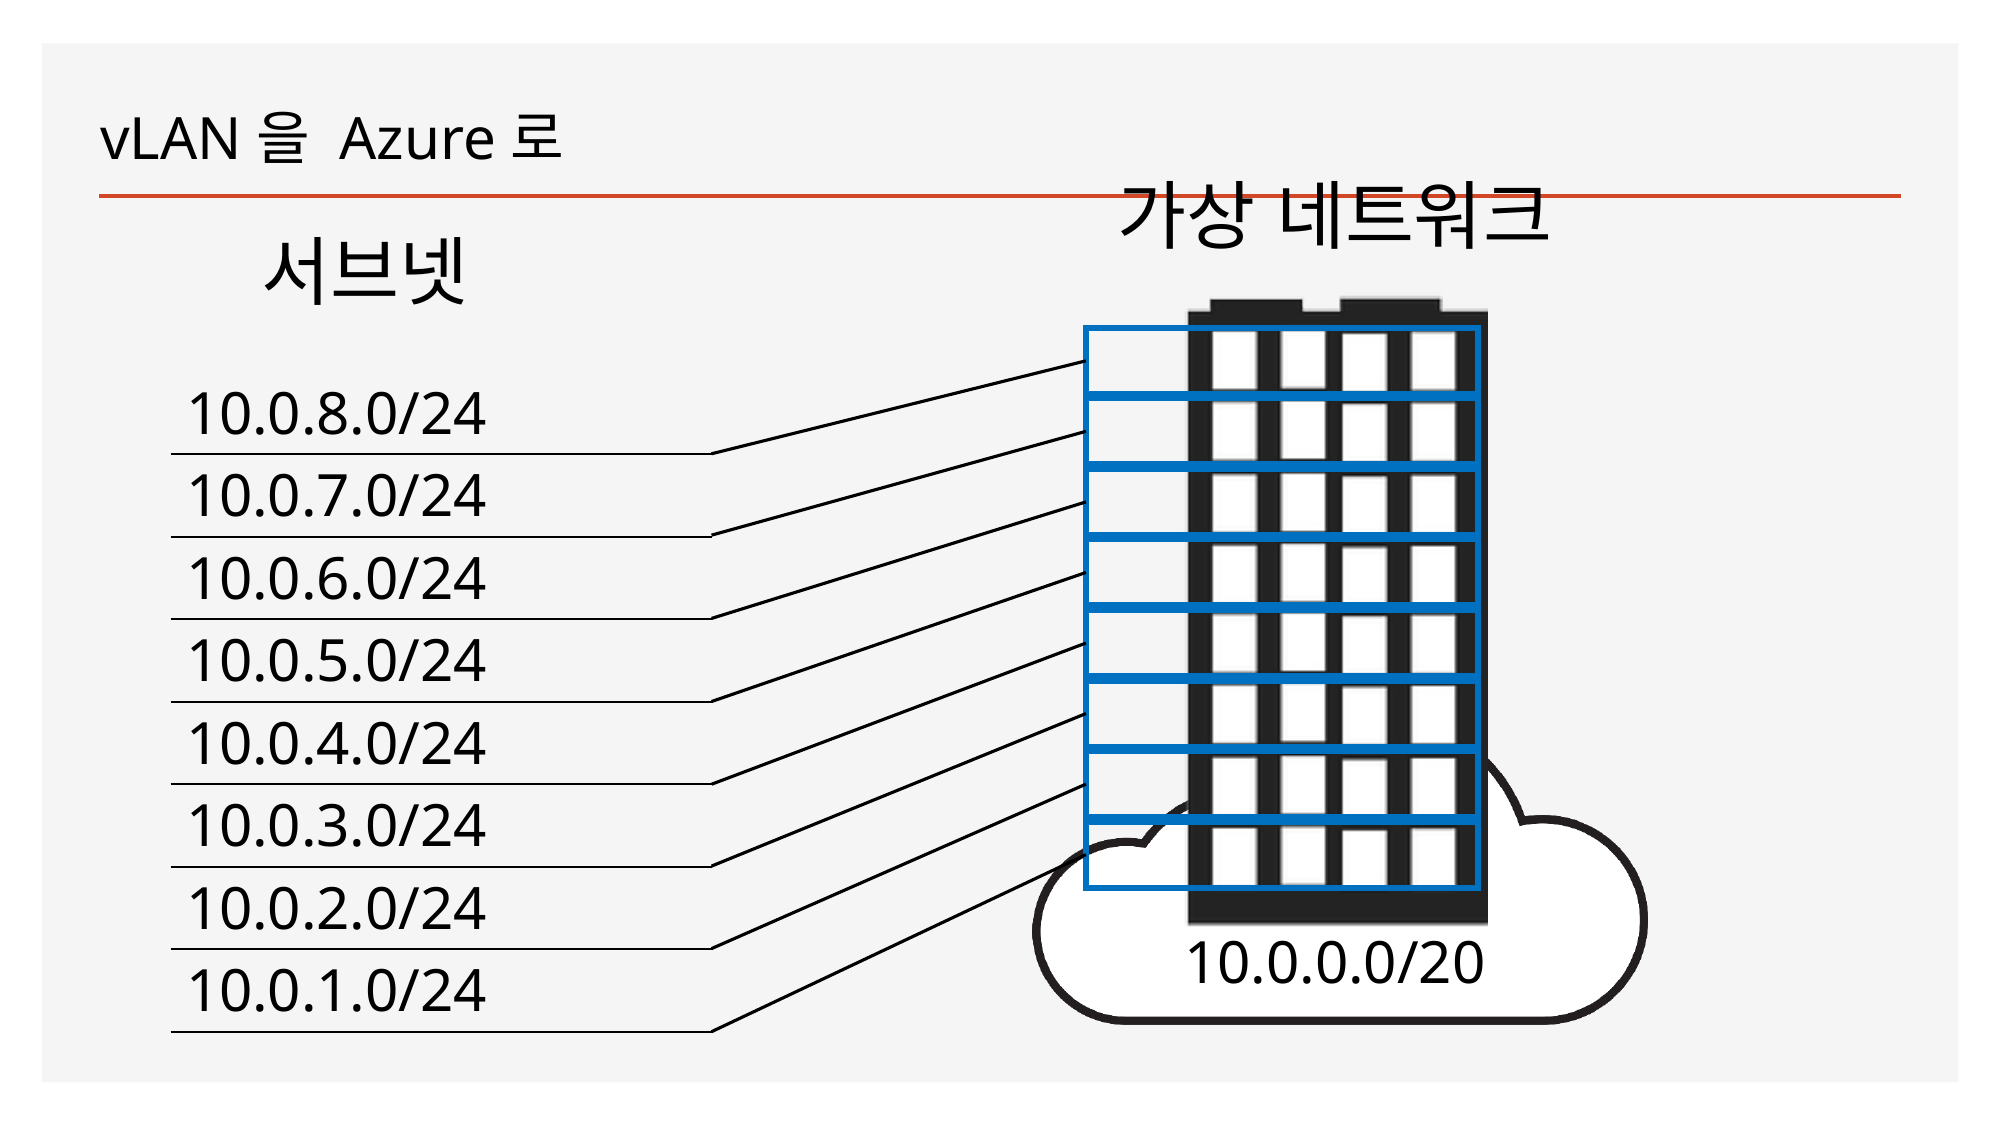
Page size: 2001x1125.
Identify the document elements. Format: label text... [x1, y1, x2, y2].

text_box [1085, 327, 1479, 888]
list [1182, 253, 1488, 928]
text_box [161, 785, 1086, 867]
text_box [161, 867, 1086, 950]
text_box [161, 702, 1086, 785]
title vLAN을 Azure로 [85, 73, 1214, 179]
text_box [161, 360, 1086, 455]
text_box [161, 537, 1086, 620]
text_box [161, 620, 1086, 702]
picture [1086, 712, 1648, 1025]
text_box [161, 950, 1086, 1032]
text_box 서브넷 [247, 217, 484, 322]
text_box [161, 455, 1086, 537]
text_box 가상 네트워크 [1102, 160, 1568, 266]
